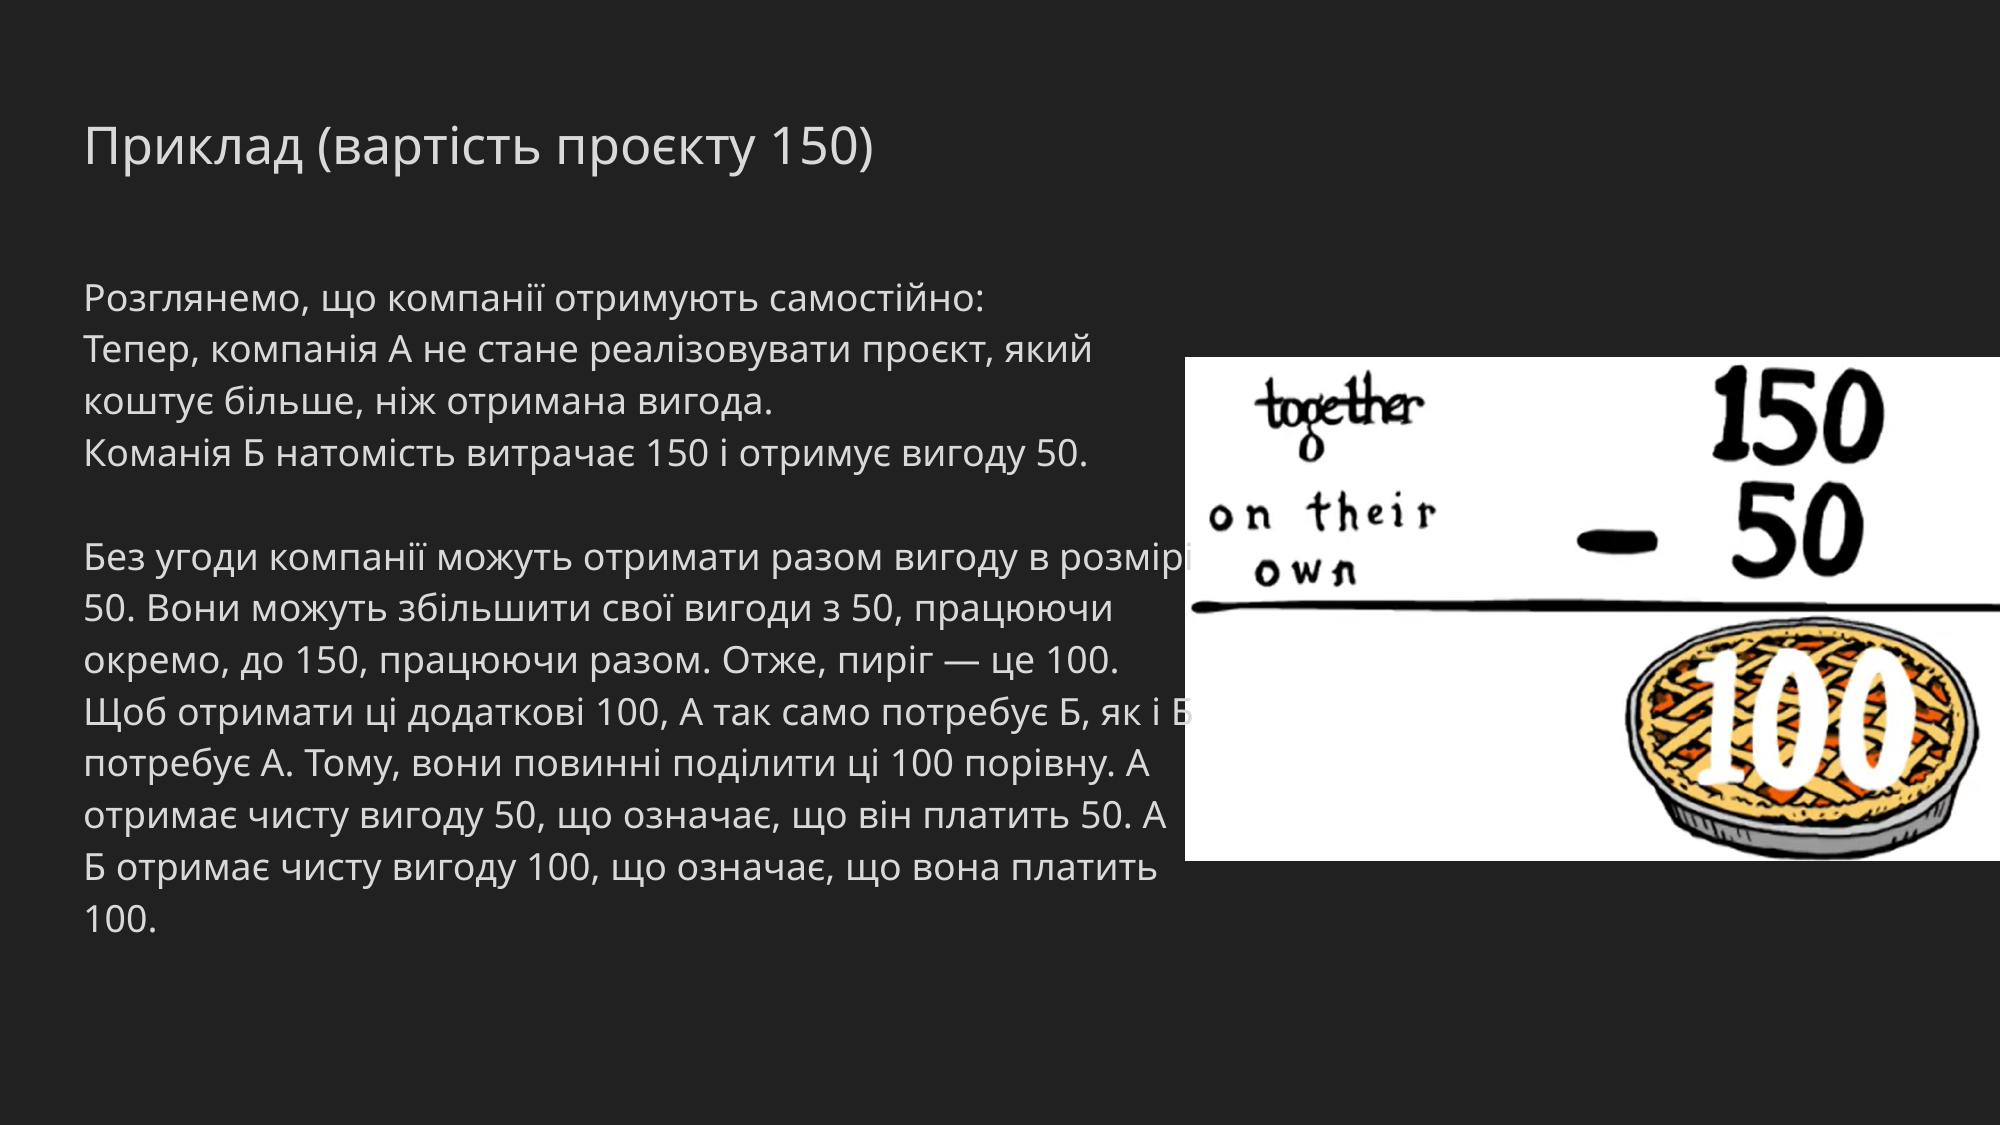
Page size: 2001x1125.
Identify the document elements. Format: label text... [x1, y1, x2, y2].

picture [1185, 356, 2000, 861]
list Розглянемо, що компанії отримують самостійно: Тепер, компанія А не стане реалізовувати проєкт, який коштує більше, ніж отримана вигода. Команія Б натомість витрачає 150 і отримує вигоду 50. Без угоди компанії можуть отримати разом вигоду в розмірі 50. Вони можуть збільшити свої вигоди з 50, працюючи окремо, до 150, працюючи разом. Отже, пиріг — це 100. Щоб отримати ці додаткові 100, А так само потребує Б, як і Б потребує А. Тому, вони повинні поділити ці 100 порівну. А отримає чисту вигоду 50, що означає, що він платить 50. А Б отримає чисту вигоду 100, що означає, що вона платить 100. [68, 252, 1212, 1000]
title Приклад (вартість проєкту 150) [68, 97, 1932, 223]
